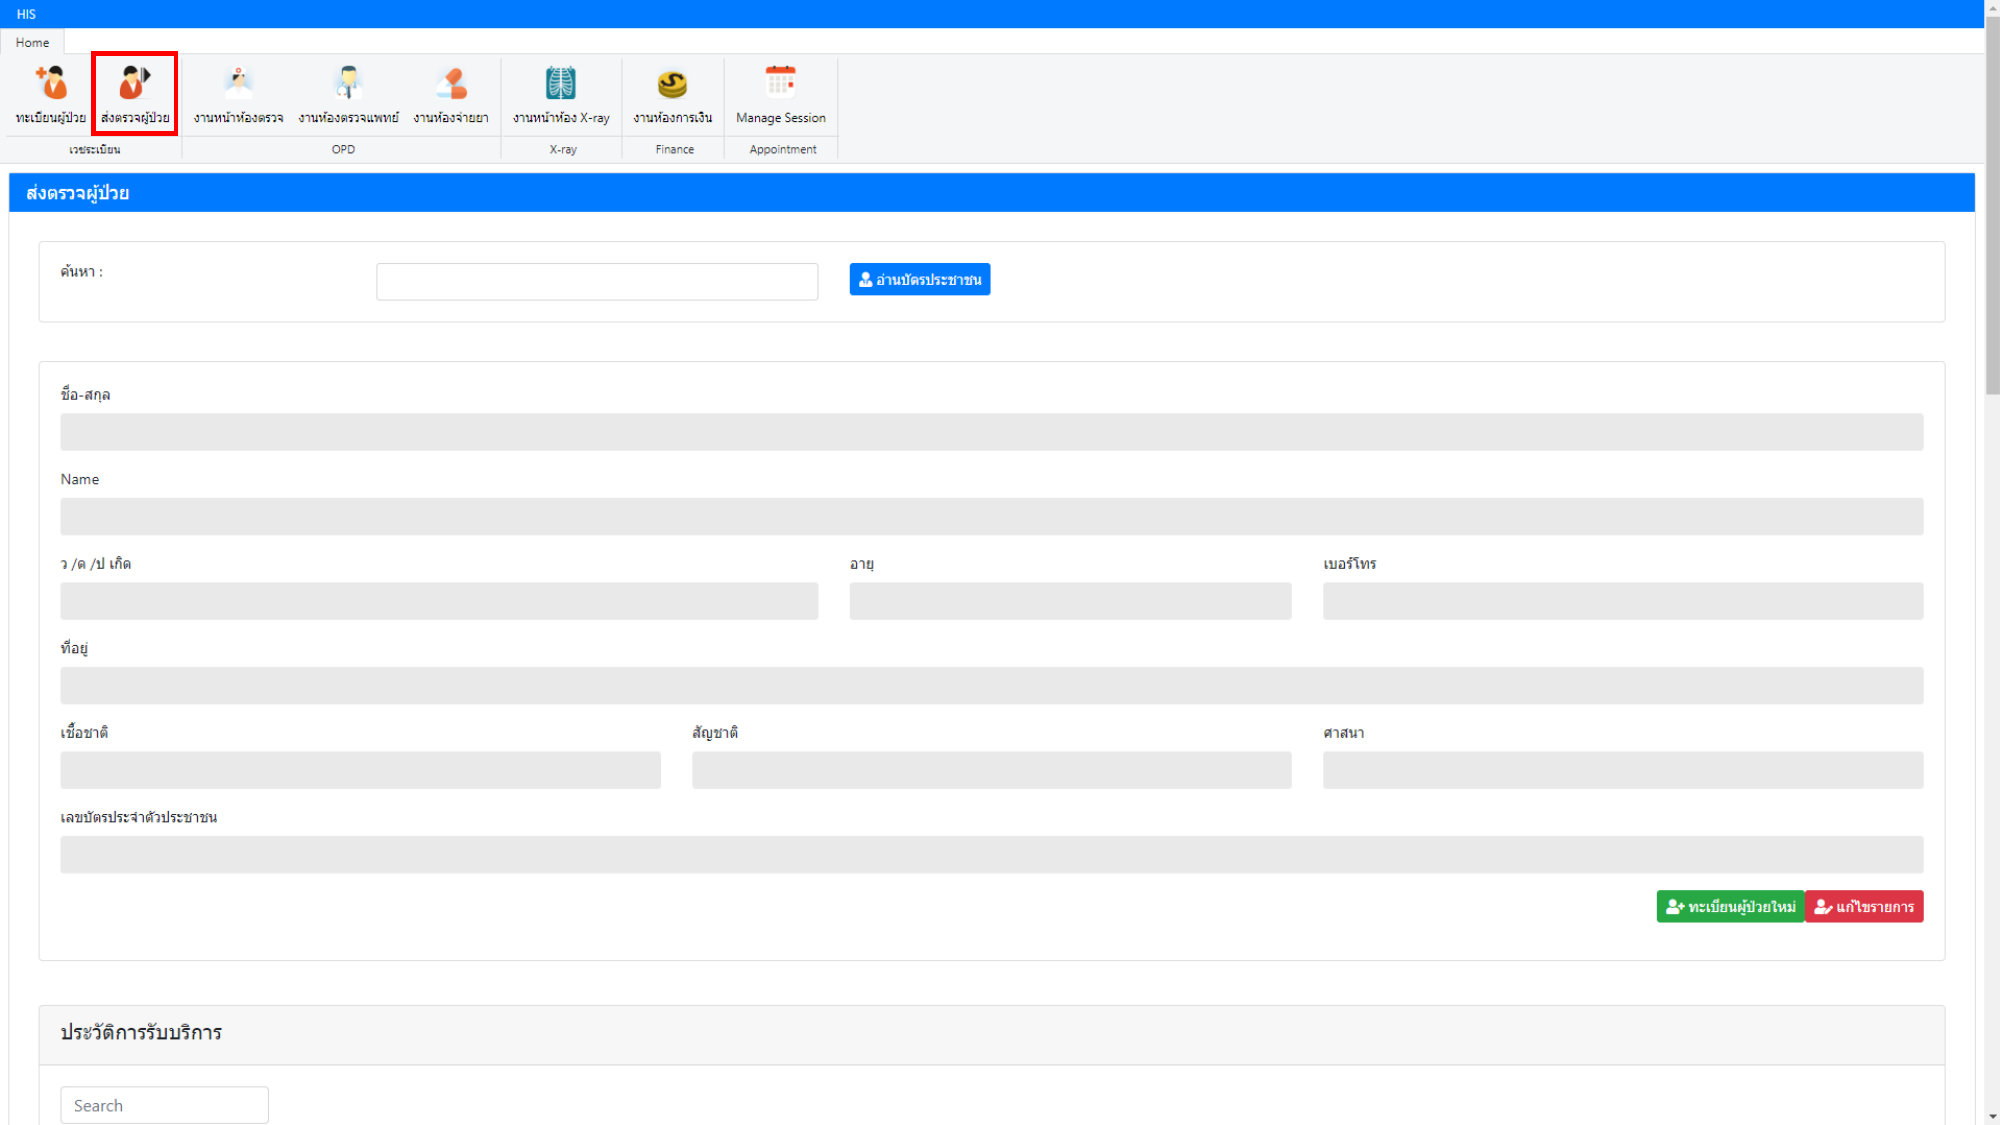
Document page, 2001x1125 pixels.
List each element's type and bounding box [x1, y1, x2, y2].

list [0, 0, 2000, 1125]
